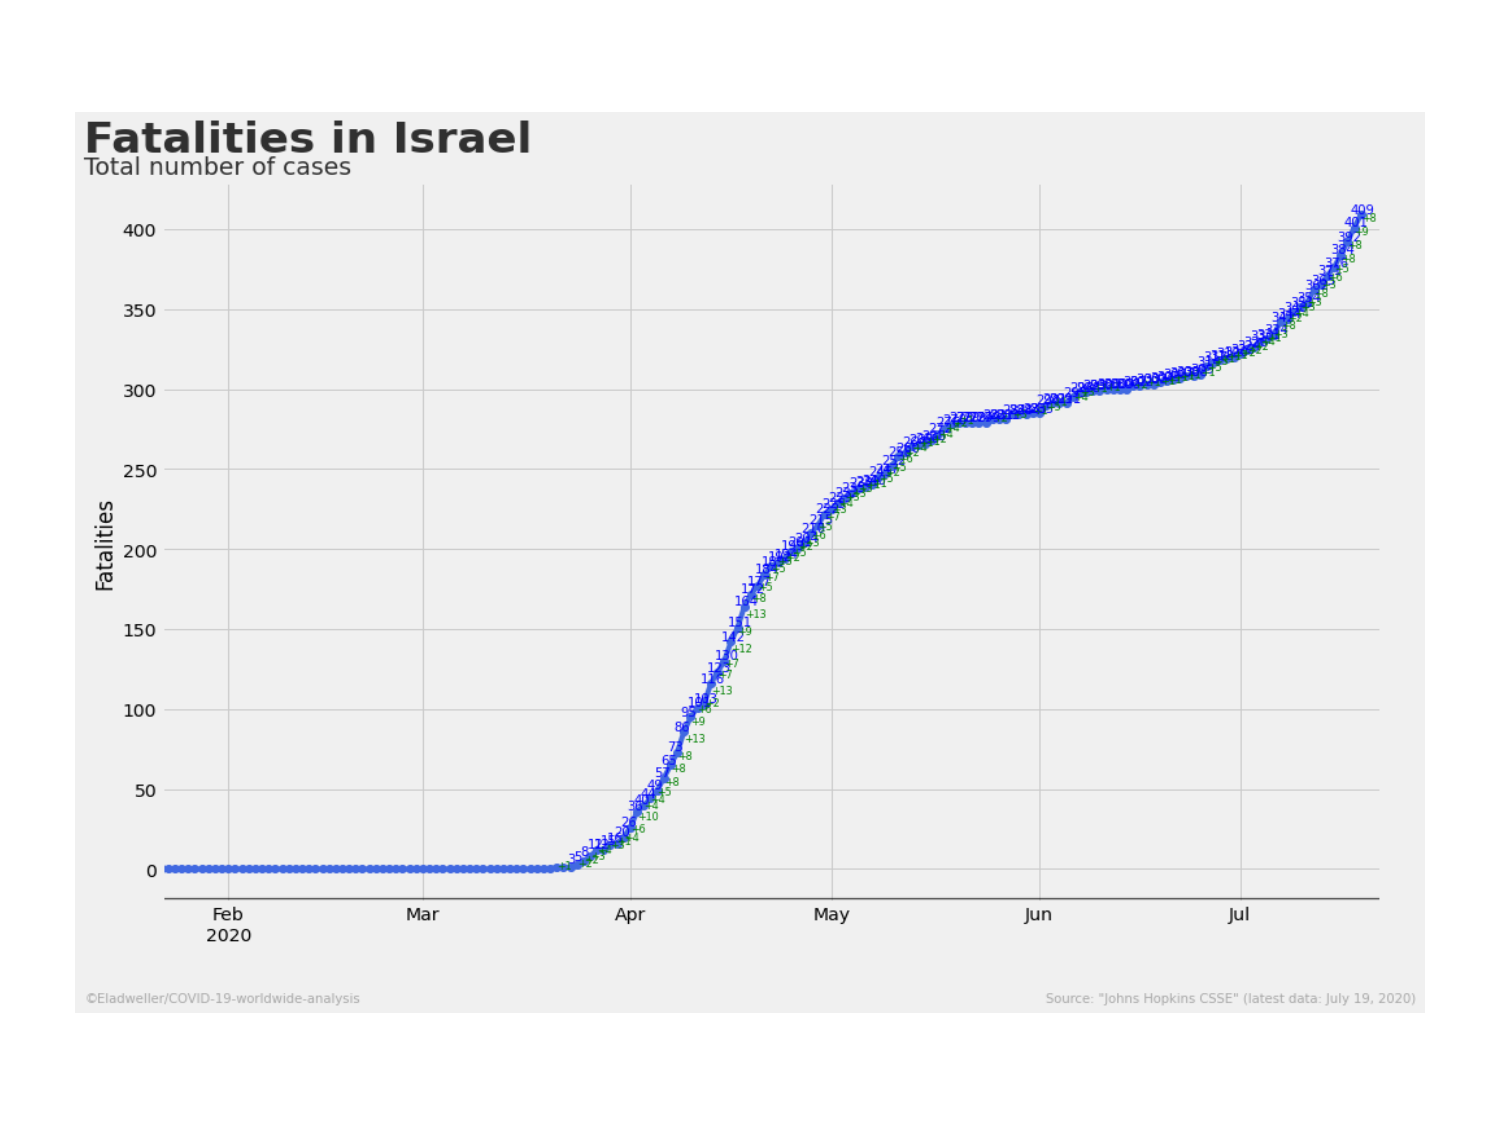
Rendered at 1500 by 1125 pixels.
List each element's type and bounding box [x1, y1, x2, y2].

picture [74, 112, 1426, 1013]
